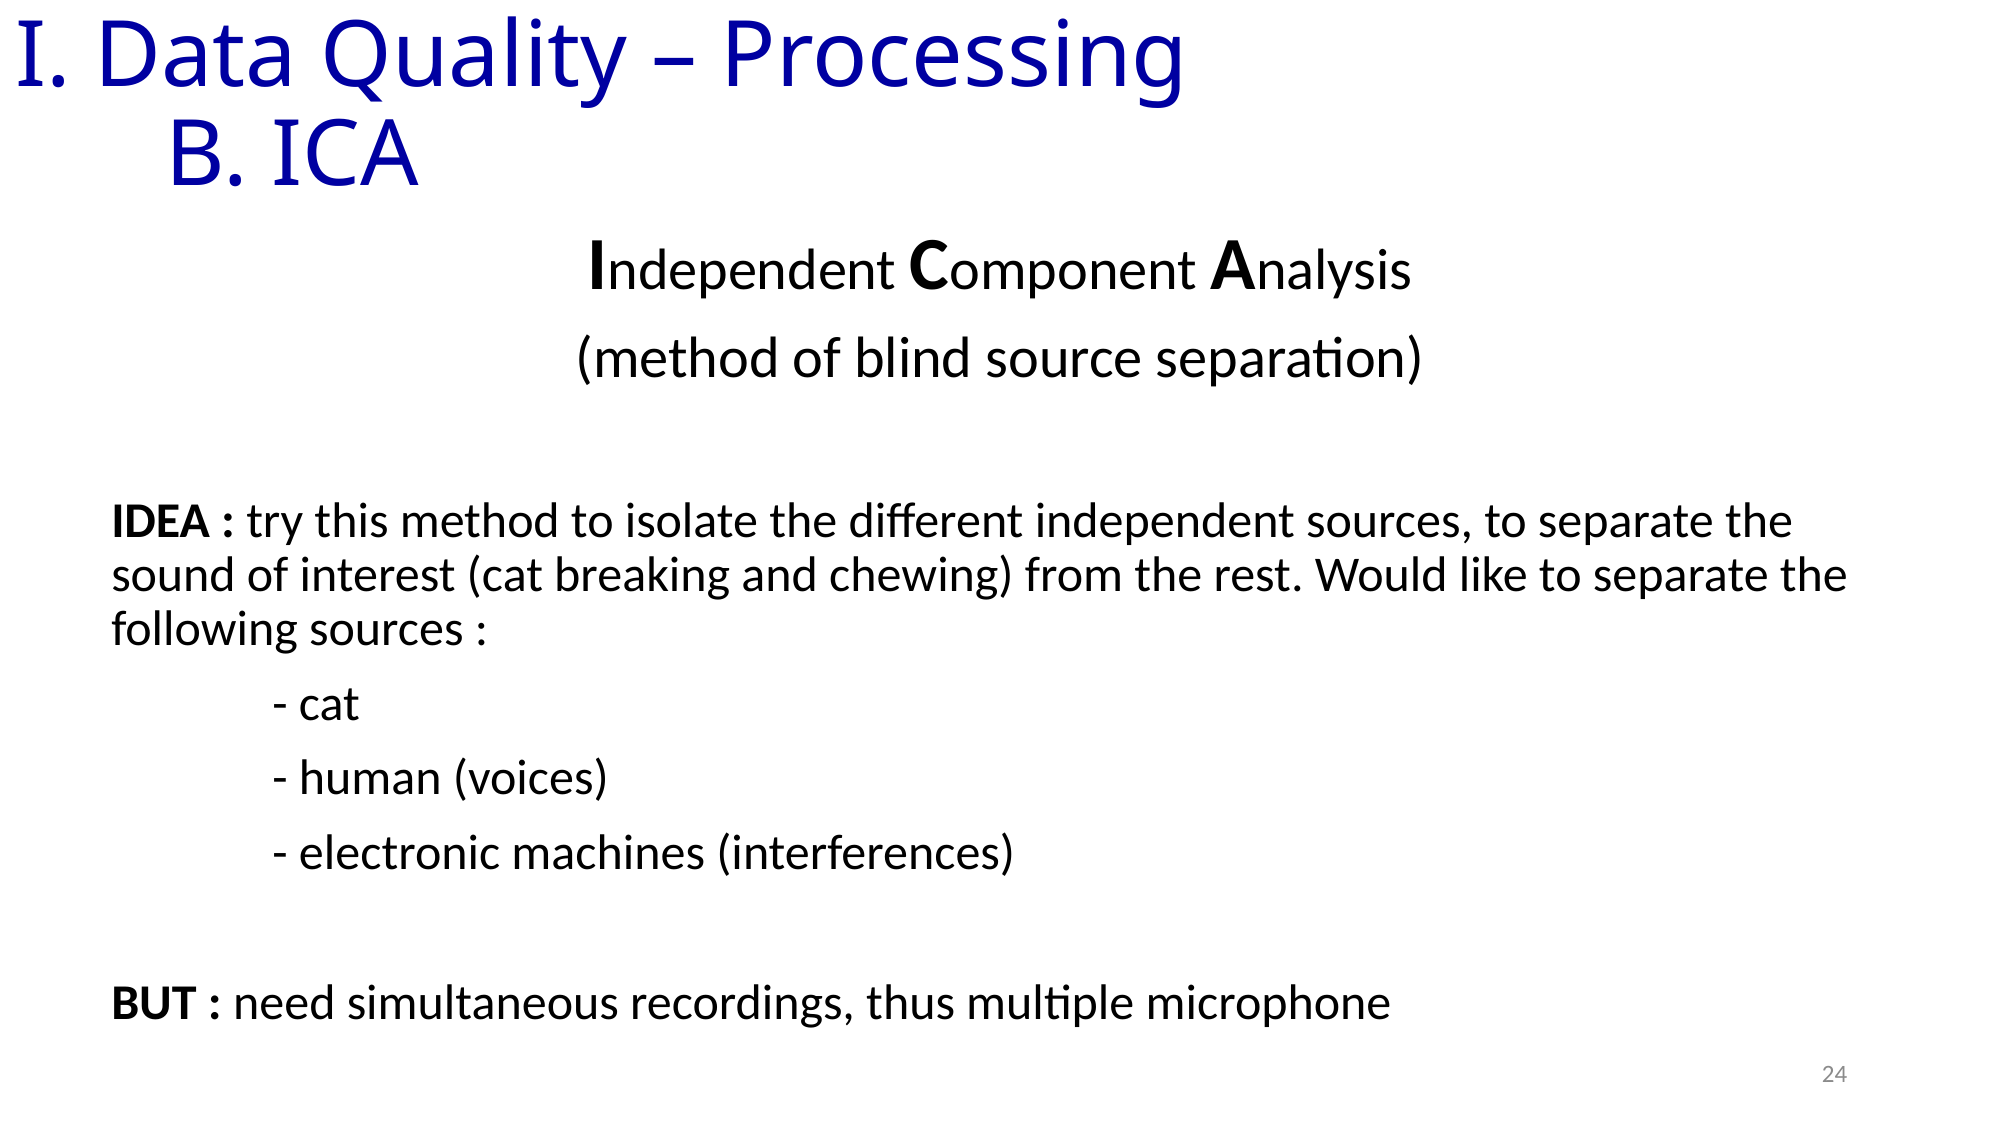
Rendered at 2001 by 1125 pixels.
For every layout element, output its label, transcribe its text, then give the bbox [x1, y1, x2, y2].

title I. Data Quality – Processing B. ICA [0, 0, 1904, 218]
slide_number 24 [1412, 1042, 1863, 1103]
list Independent Component Analysis (method of blind source separation) IDEA : try this method to isolate the different independent sources, to separate the sound of interest (cat breaking and chewing) from the rest. Would like to separate the following sources : - cat - human (voices) - electronic machines (interferences) BUT : need simultaneous recordings, thus multiple microphone [96, 217, 1904, 1077]
